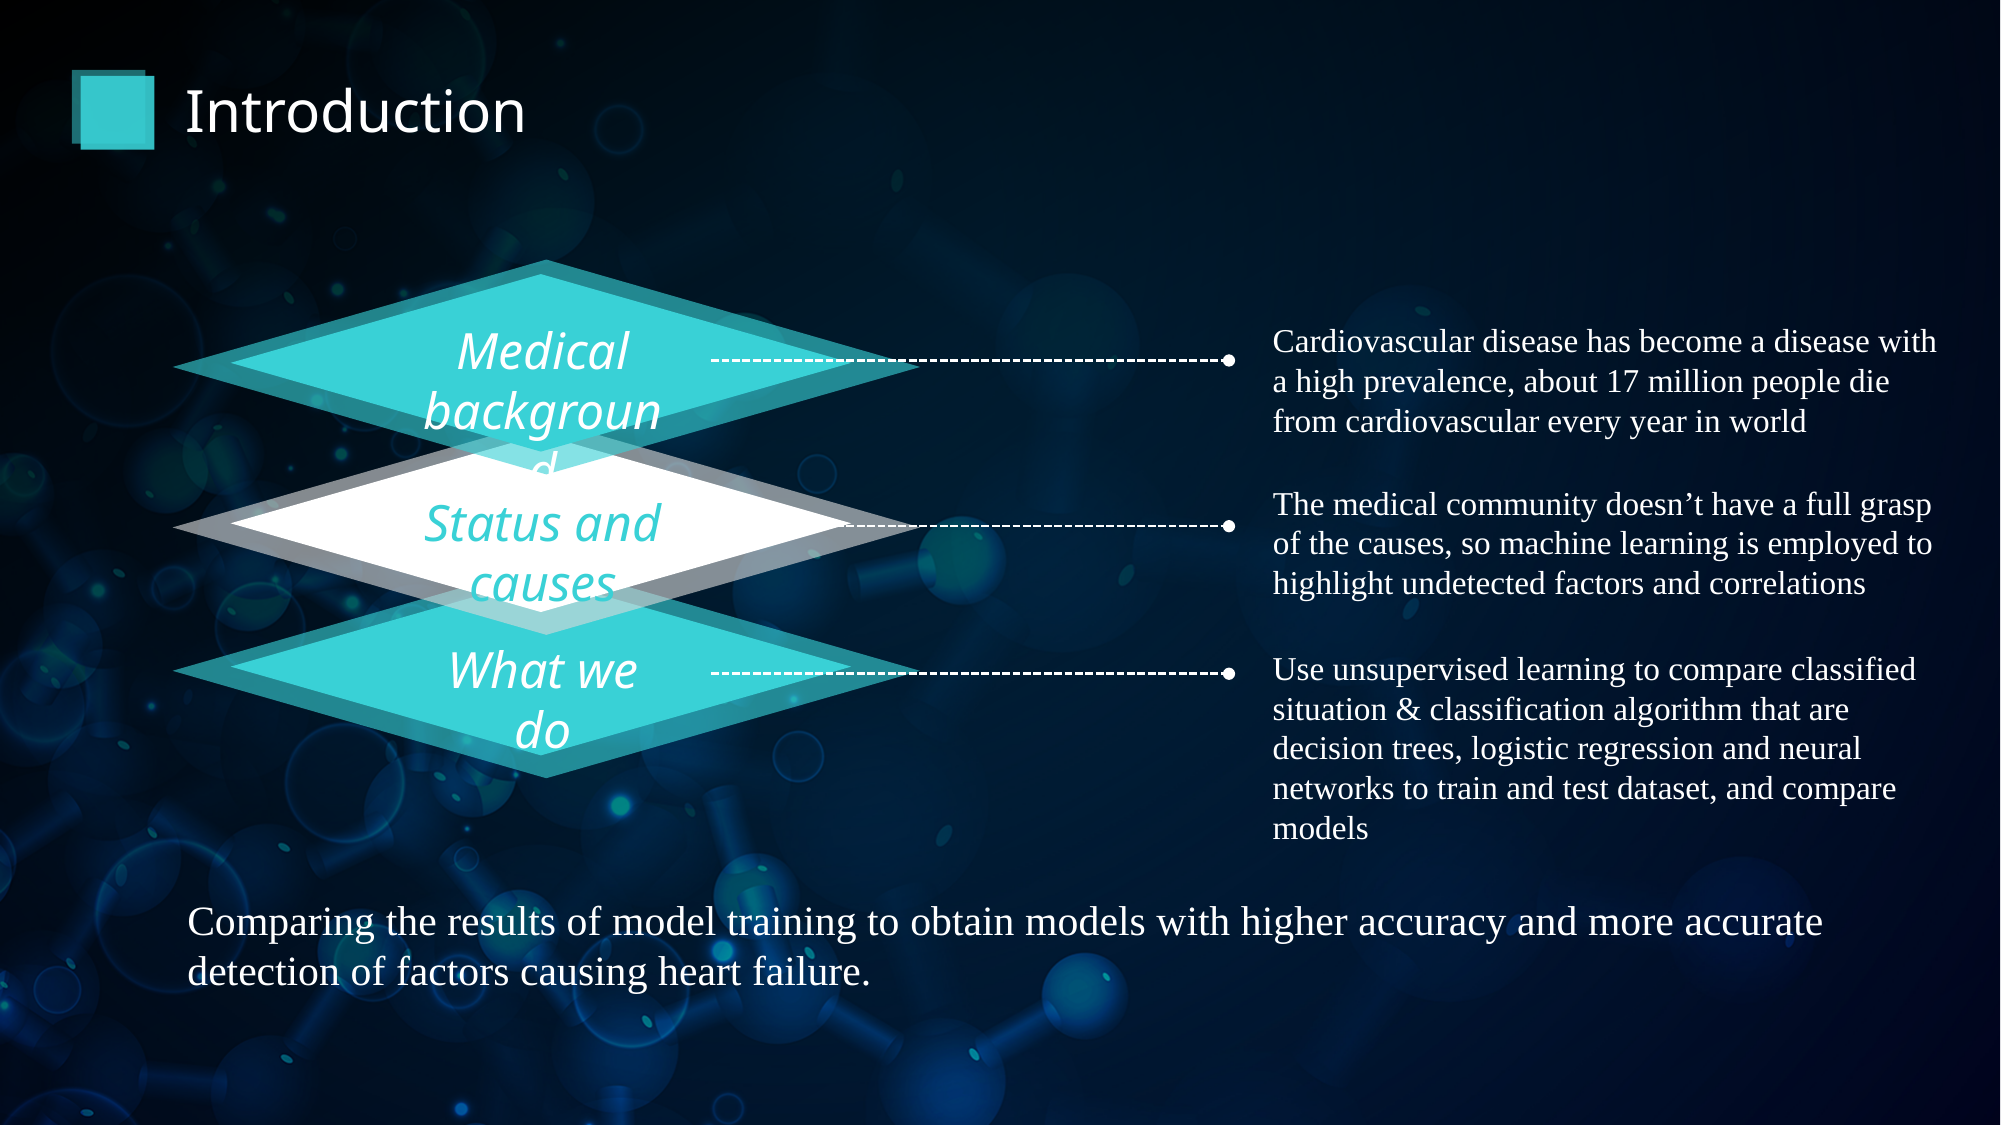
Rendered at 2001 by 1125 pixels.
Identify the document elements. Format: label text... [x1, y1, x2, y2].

text_box Cardiovascular disease has become a disease with a high prevalence, about 17 million people die from cardiovascular every year in world [1666, 311, 1972, 506]
text_box The medical community doesn’t have a full grasp of the causes, so machine learning is employed to highlight undetected factors and correlations [1666, 474, 1962, 609]
text_box Comparing the results of model training to obtain models with higher accuracy and more accurate detection of factors causing heart failure. [172, 886, 333, 1001]
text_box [333, 117, 1666, 1007]
text_box [226, 636, 333, 697]
text_box [226, 332, 333, 394]
text_box Use unsupervised learning to compare classified situation & classification algorithm that are decision trees, logistic regression and neural networks to train and test dataset, and compare models [1666, 639, 1972, 854]
text_box [168, 319, 333, 415]
picture [0, 0, 2001, 1125]
text_box [168, 623, 333, 718]
text_box [168, 480, 333, 575]
text_box [226, 492, 333, 554]
text_box Comparing the results of model training to obtain models with higher accuracy and more accurate detection of factors causing heart failure. [1666, 886, 1848, 1001]
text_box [71, 66, 568, 153]
